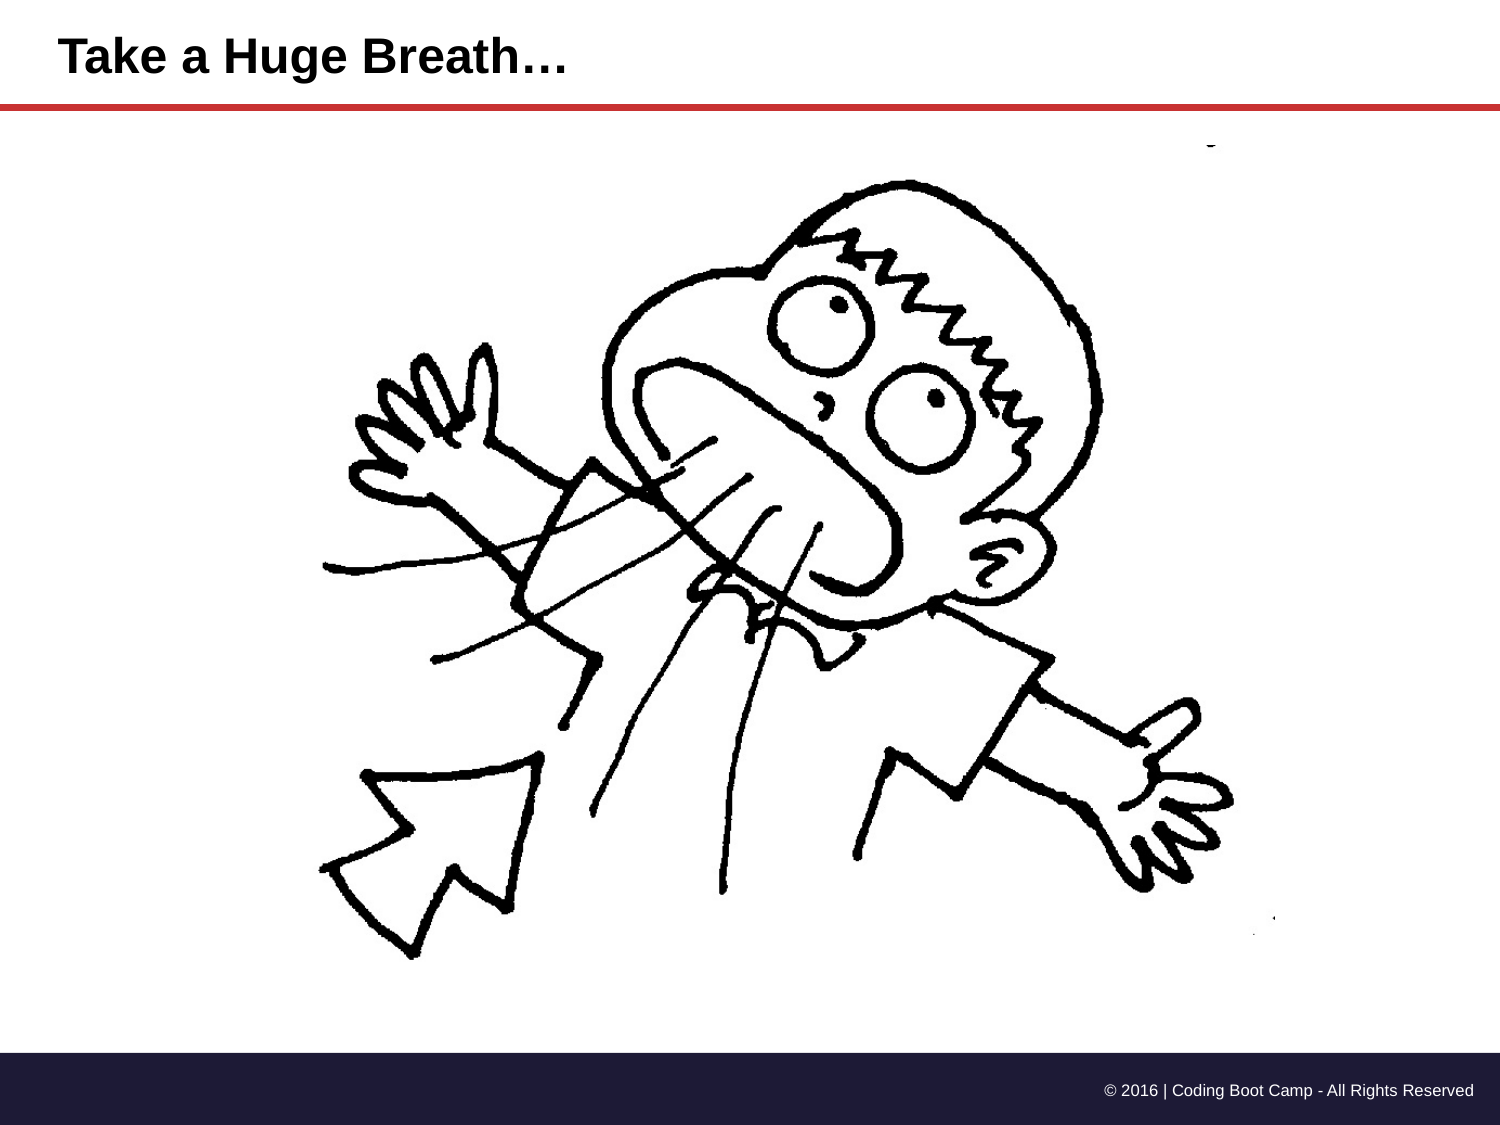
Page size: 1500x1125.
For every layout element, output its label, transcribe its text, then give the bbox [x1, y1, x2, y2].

picture [287, 145, 1276, 1037]
text_box Take a Huge Breath… [50, 16, 913, 91]
